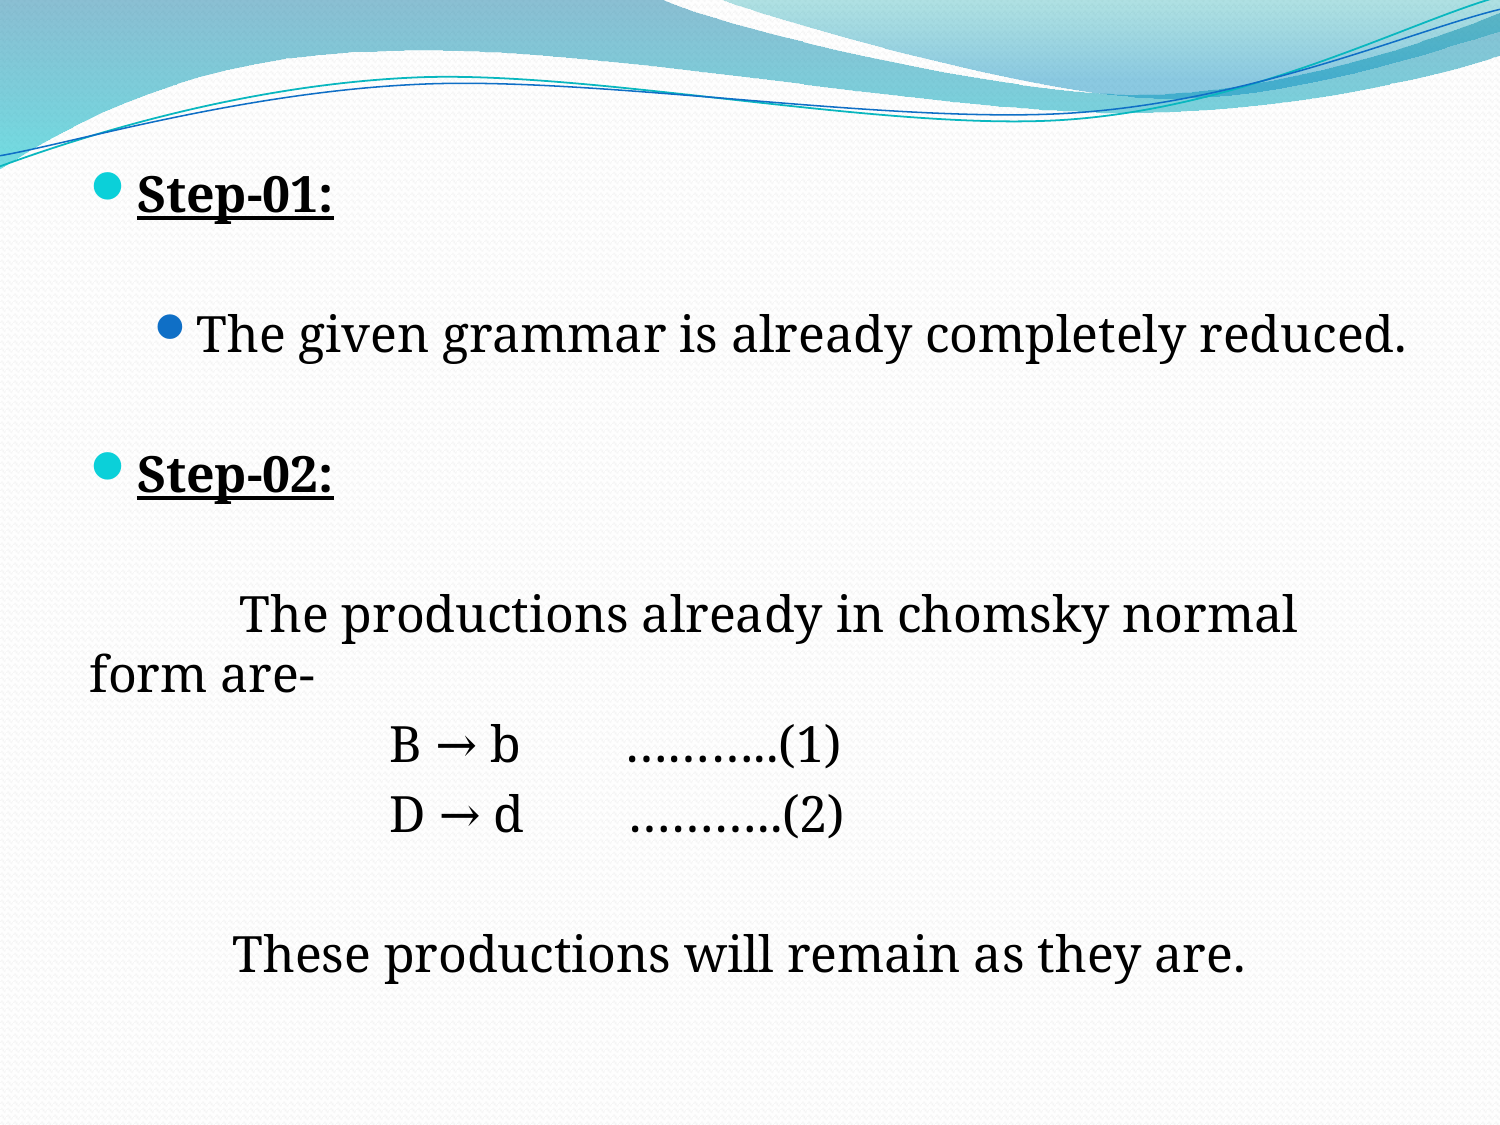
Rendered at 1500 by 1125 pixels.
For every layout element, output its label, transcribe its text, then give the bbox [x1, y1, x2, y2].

list Step-01: The given grammar is already completely reduced. Step-02: The productions already in chomsky normal form are- B → b ………..(1) D → d ………..(2) These productions will remain as they are. [75, 155, 1425, 875]
